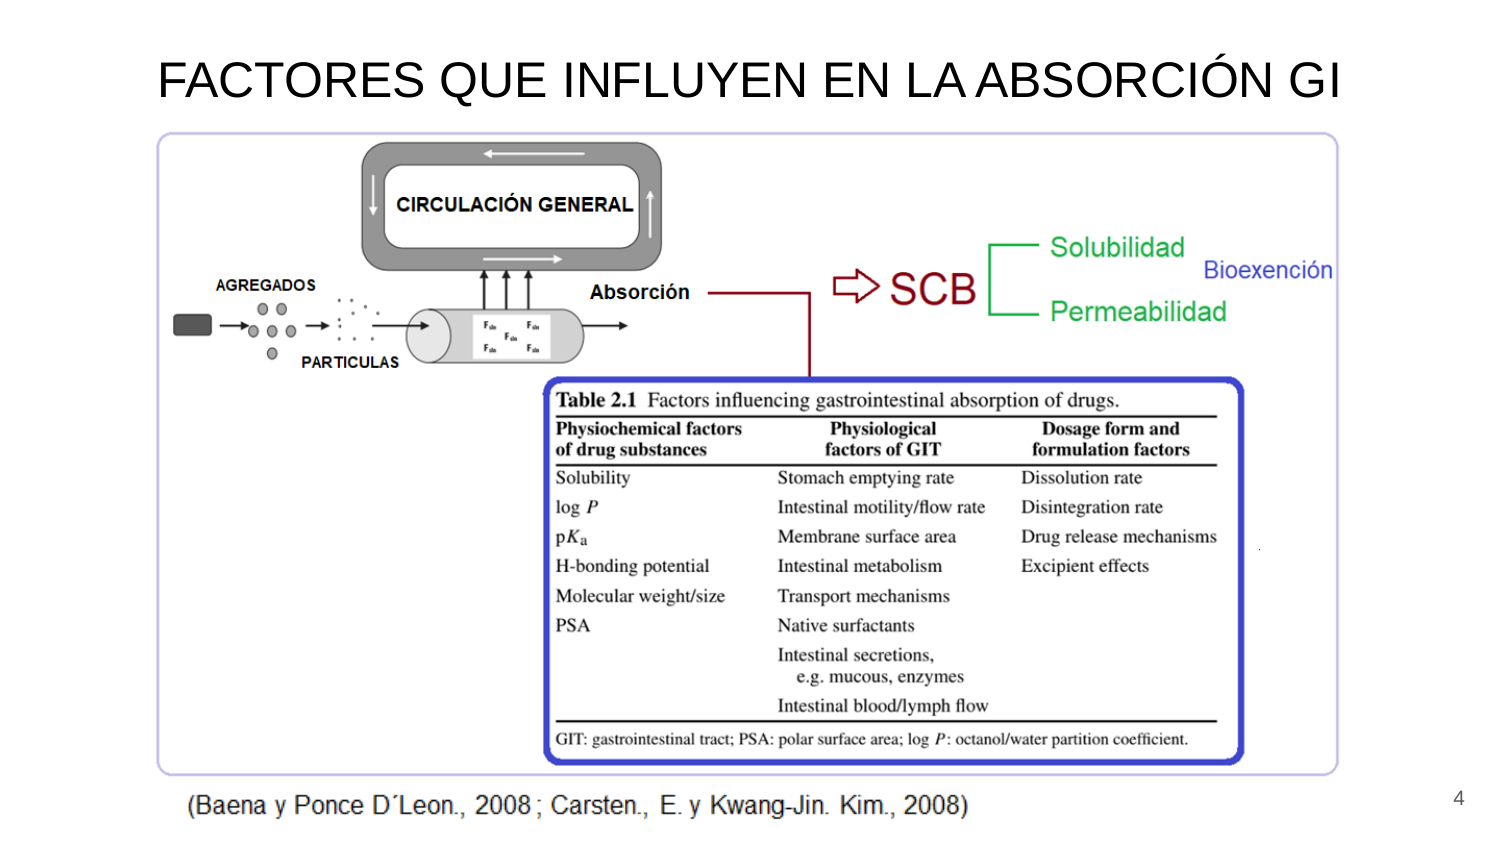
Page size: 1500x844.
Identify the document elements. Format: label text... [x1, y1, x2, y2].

title FACTORES QUE INFLUYEN EN LA ABSORCIÓN GI [51, 34, 1449, 123]
picture [144, 121, 1356, 835]
slide_number 4 [1389, 764, 1480, 830]
